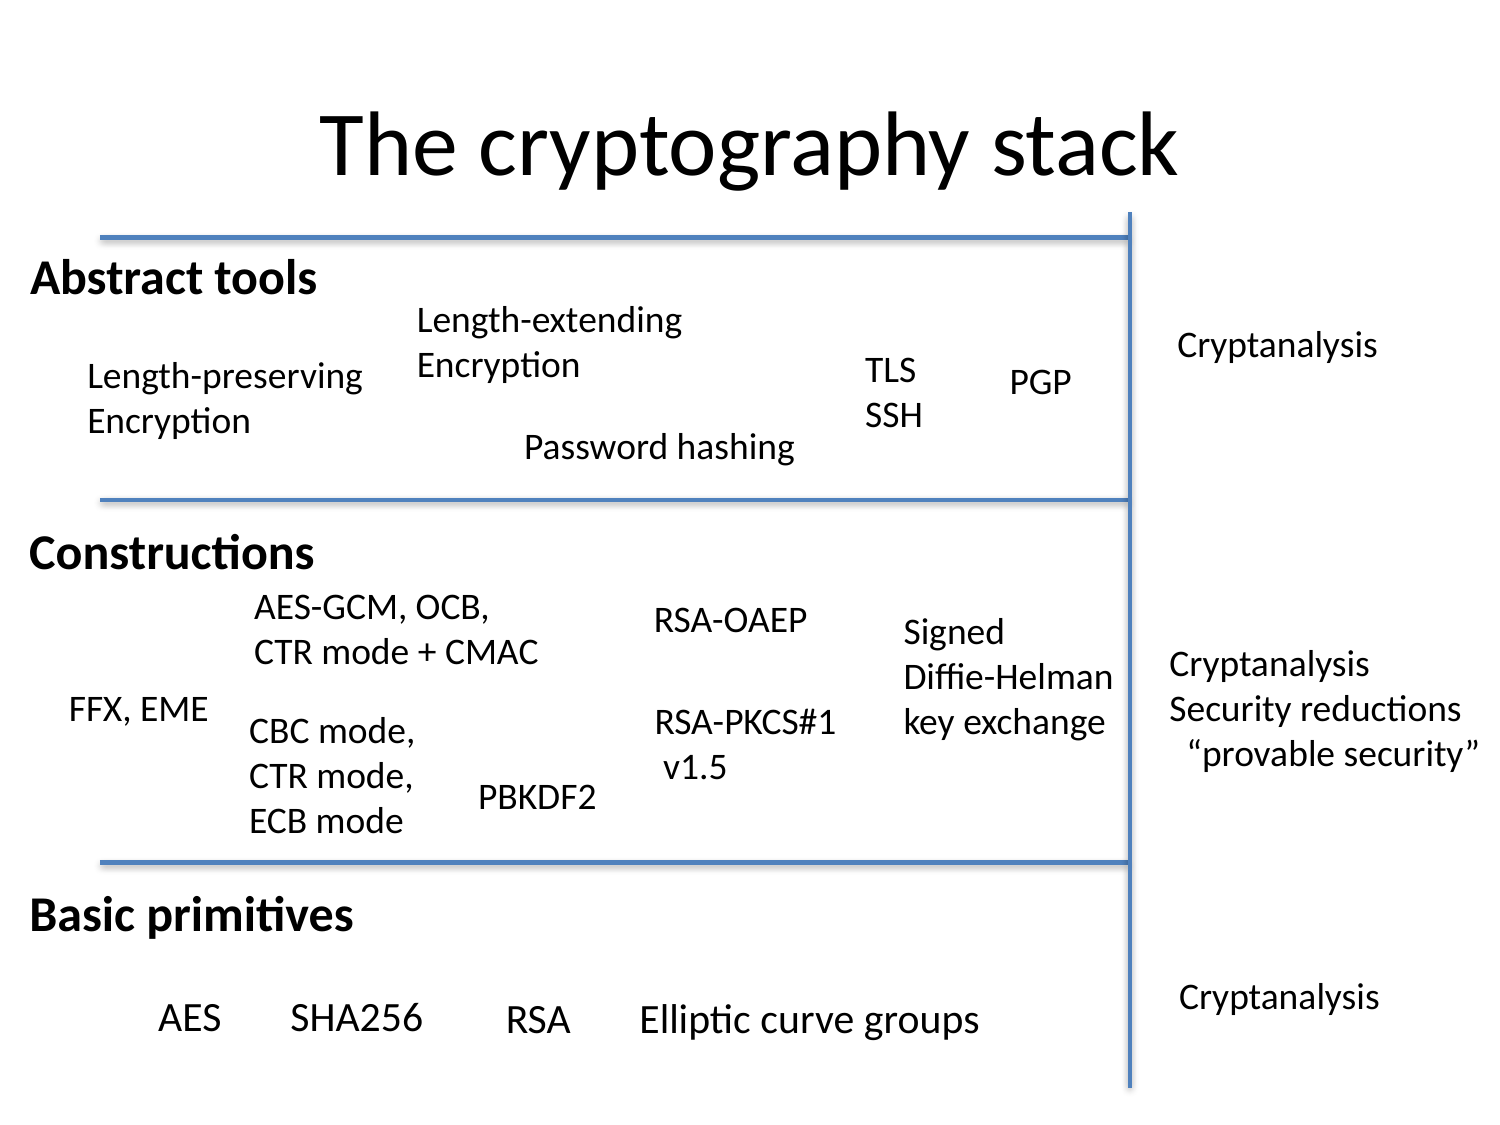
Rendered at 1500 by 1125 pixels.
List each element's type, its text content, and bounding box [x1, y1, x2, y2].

text_box Length-preserving Encryption [72, 343, 387, 449]
text_box Cryptanalysis [1164, 964, 1395, 1025]
text_box TLS SSH [850, 337, 938, 443]
text_box PBKDF2 [463, 764, 612, 825]
text_box Basic primitives [14, 874, 369, 949]
text_box RSA [491, 984, 587, 1050]
text_box Length-extending Encryption [402, 287, 698, 393]
text_box RSA-PKCS#1 v1.5 [639, 689, 852, 795]
text_box SHA256 [275, 982, 439, 1047]
text_box Signed Diffie-Helman key exchange [888, 599, 1123, 750]
text_box Elliptic curve groups [624, 984, 995, 1050]
text_box AES [143, 982, 237, 1047]
title The cryptography stack [75, 45, 1425, 233]
text_box Cryptanalysis [1162, 312, 1393, 373]
text_box Password hashing [509, 414, 811, 475]
text_box Cryptanalysis Security reductions “provable security” [1154, 631, 1496, 782]
text_box Constructions [14, 512, 330, 588]
text_box FFX, EME [54, 676, 224, 737]
text_box Abstract tools [15, 237, 333, 313]
text_box CBC mode, CTR mode, ECB mode [234, 698, 439, 849]
text_box AES-GCM, OCB, CTR mode + CMAC [239, 574, 554, 680]
text_box PGP [994, 349, 1087, 410]
text_box RSA-OAEP [639, 587, 823, 648]
